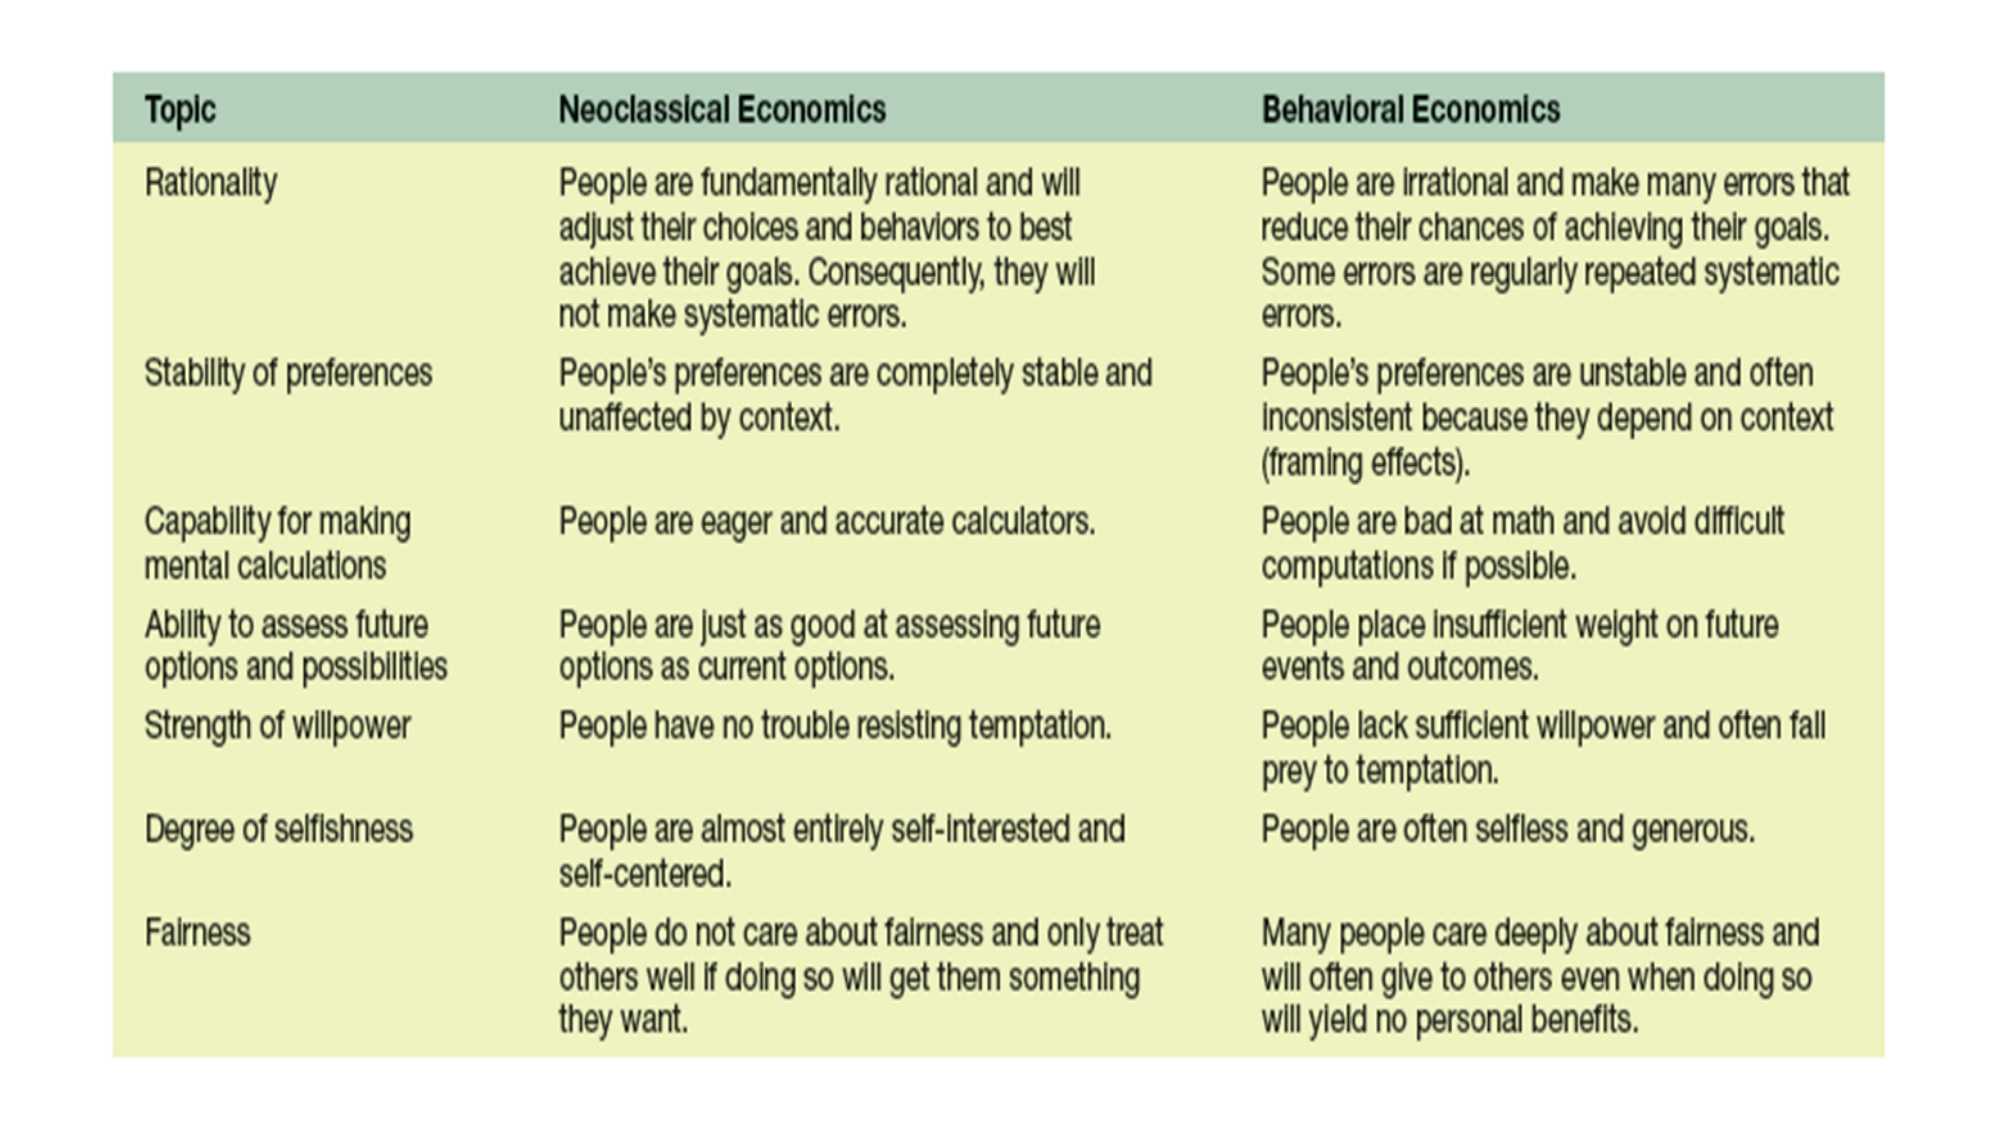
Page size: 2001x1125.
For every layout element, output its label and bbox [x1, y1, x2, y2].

list [104, 52, 1895, 1070]
